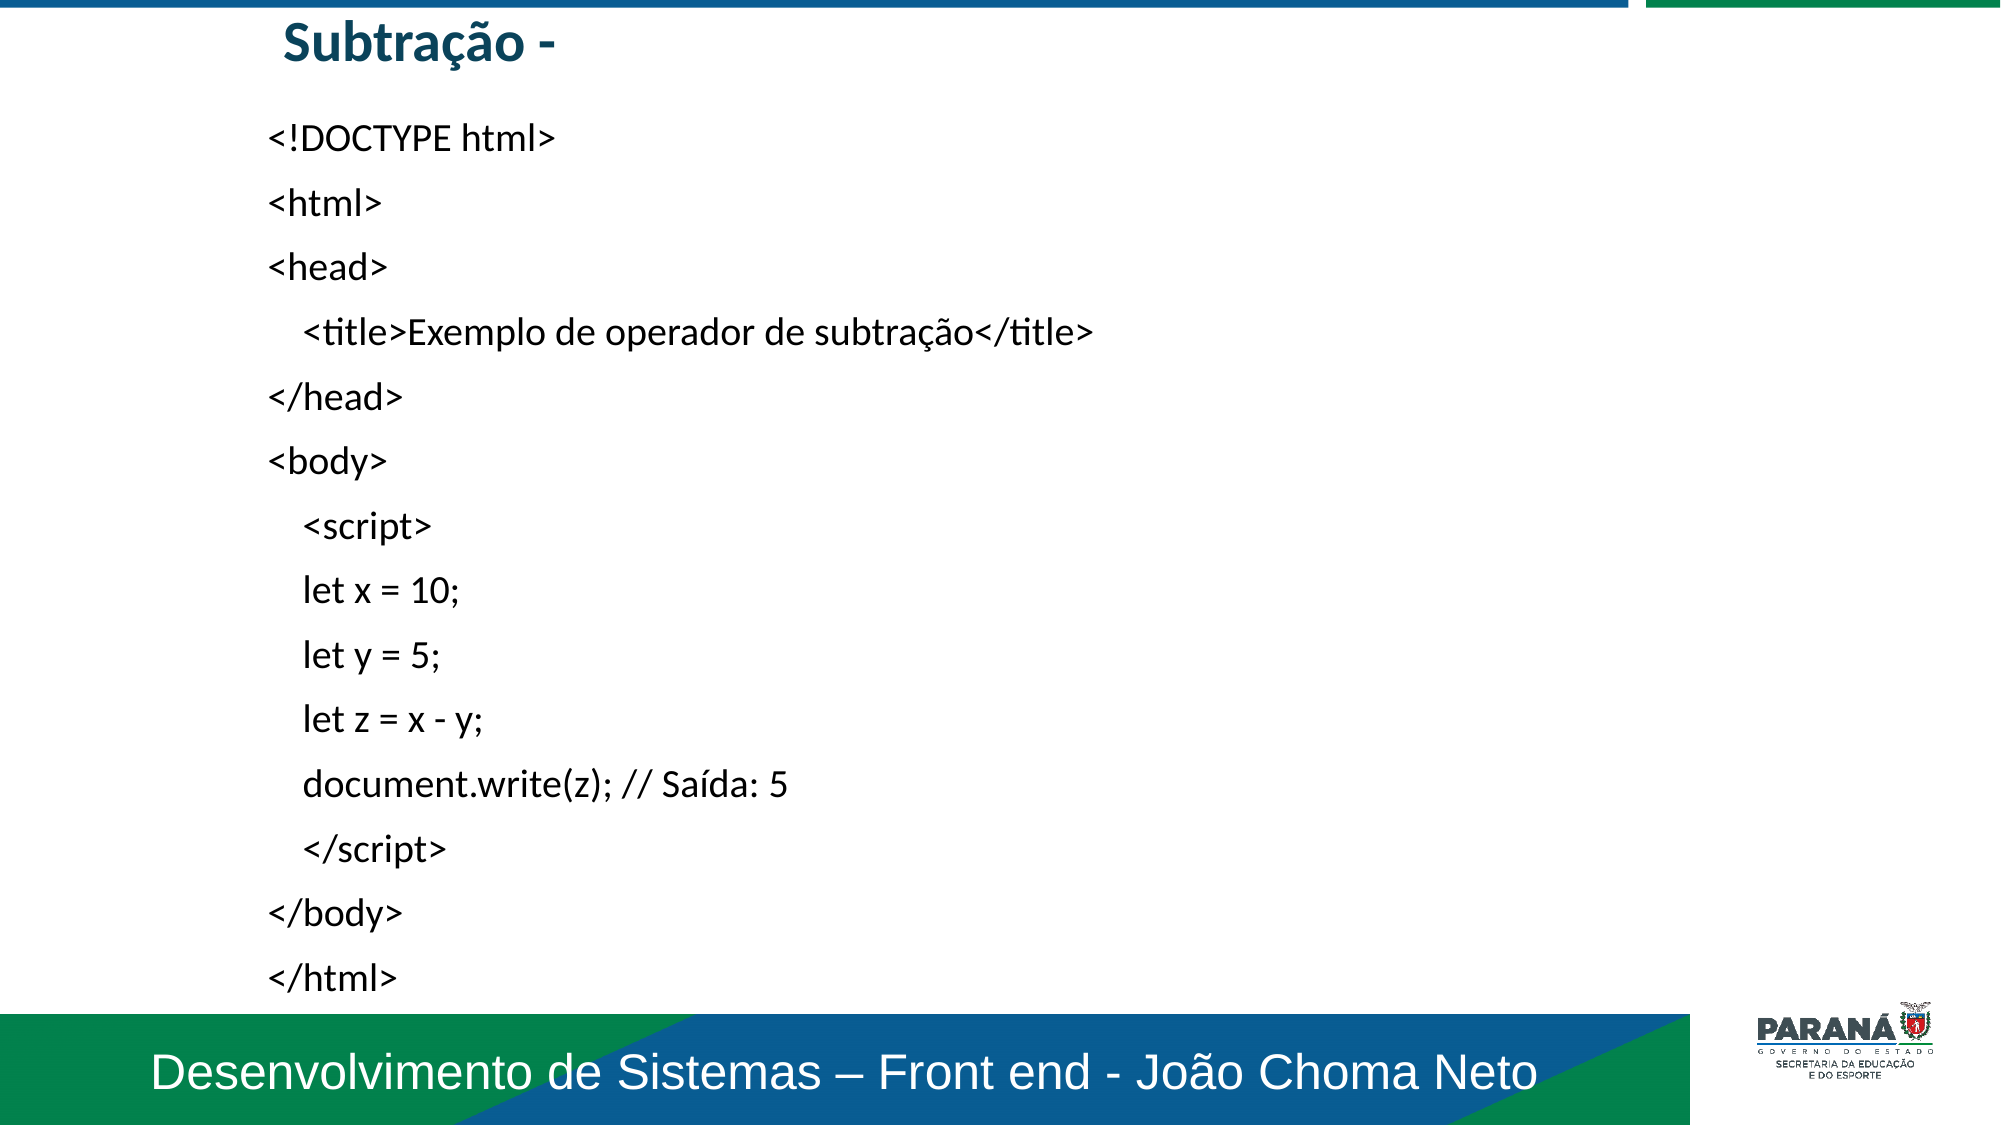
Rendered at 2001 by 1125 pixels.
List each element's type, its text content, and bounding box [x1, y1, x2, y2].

picture [0, 1014, 1690, 1125]
picture [1757, 1002, 1933, 1081]
list Subtração - [231, 3, 1651, 141]
list <!DOCTYPE html> <html> <head> <title>Exemplo de operador de subtração</title> </head> <body> <script> let x = 10; let y = 5; let z = x - y; document.write(z); // Saída: 5 </script> </body> </html> [217, 103, 1932, 1014]
